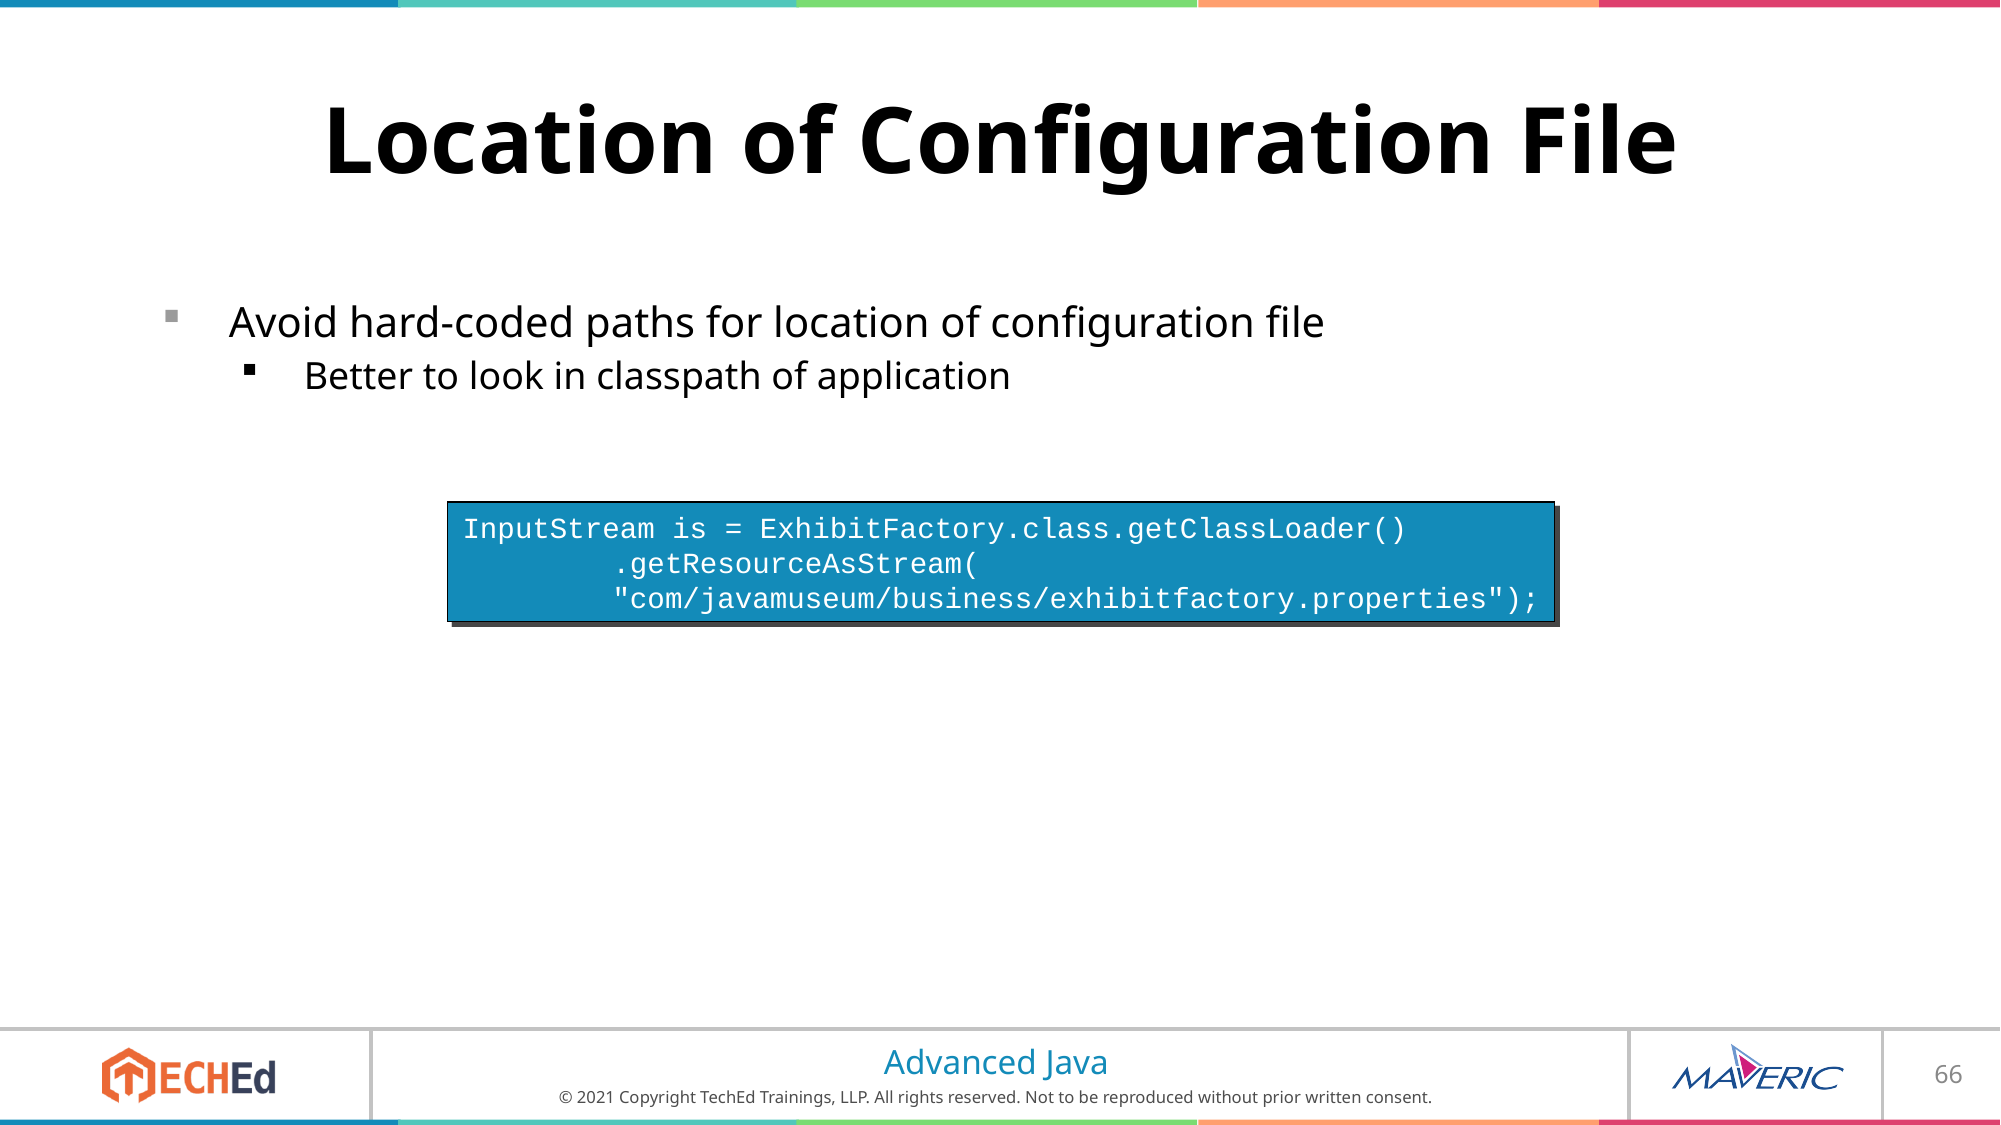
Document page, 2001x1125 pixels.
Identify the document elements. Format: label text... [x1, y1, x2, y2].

picture [1662, 1018, 1852, 1119]
picture [102, 1047, 276, 1110]
text_box InputStream is = ExhibitFactory.class.getClassLoader() .getResourceAsStream( "com/javamuseum/business/exhibitfactory.properties"); [447, 501, 1555, 622]
title Location of Configuration File [138, 68, 1864, 219]
list Avoid hard-coded paths for location of configuration file Better to look in classpath of application [138, 294, 1864, 965]
